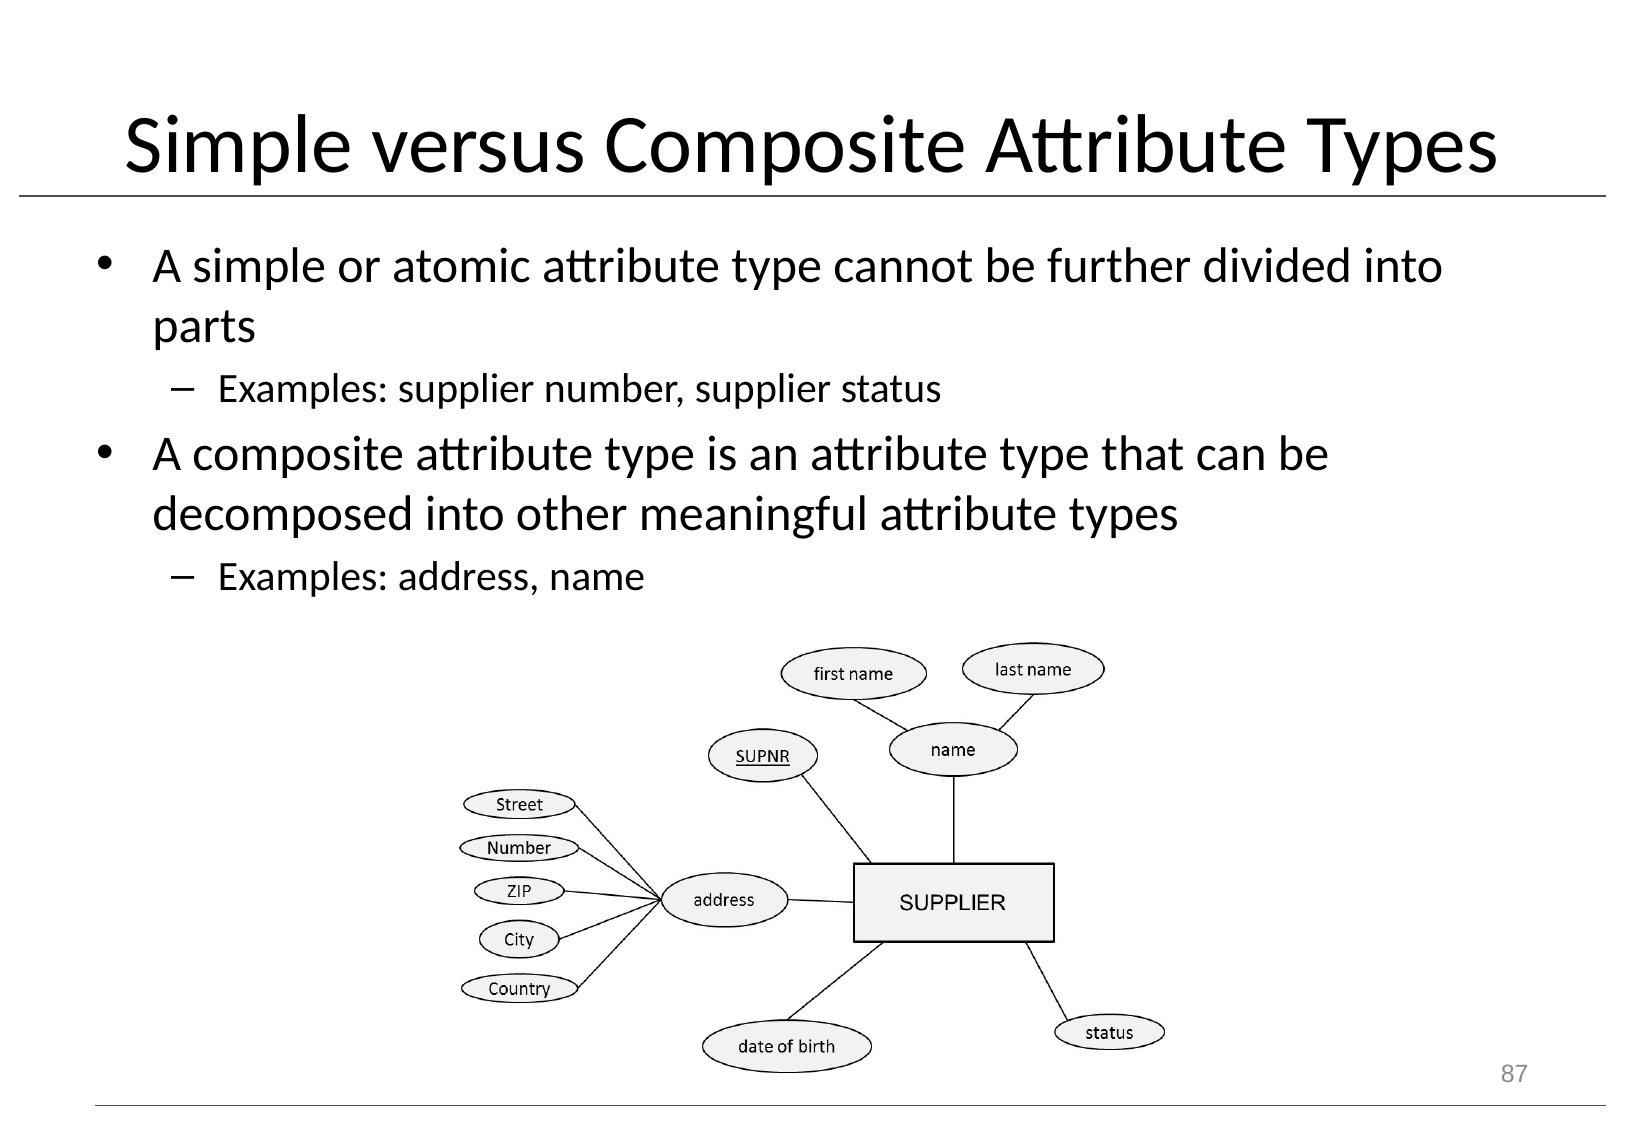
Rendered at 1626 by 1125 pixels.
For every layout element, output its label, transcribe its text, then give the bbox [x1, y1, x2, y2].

title Simple versus Composite Attribute Types [81, 45, 1544, 224]
picture [459, 642, 1165, 1073]
slide_number 87 [1164, 1042, 1544, 1103]
list A simple or atomic attribute type cannot be further divided into parts Examples: supplier number, supplier status A composite attribute type is an attribute type that can be decomposed into other meaningful attribute types Examples: address, name [80, 224, 1544, 613]
